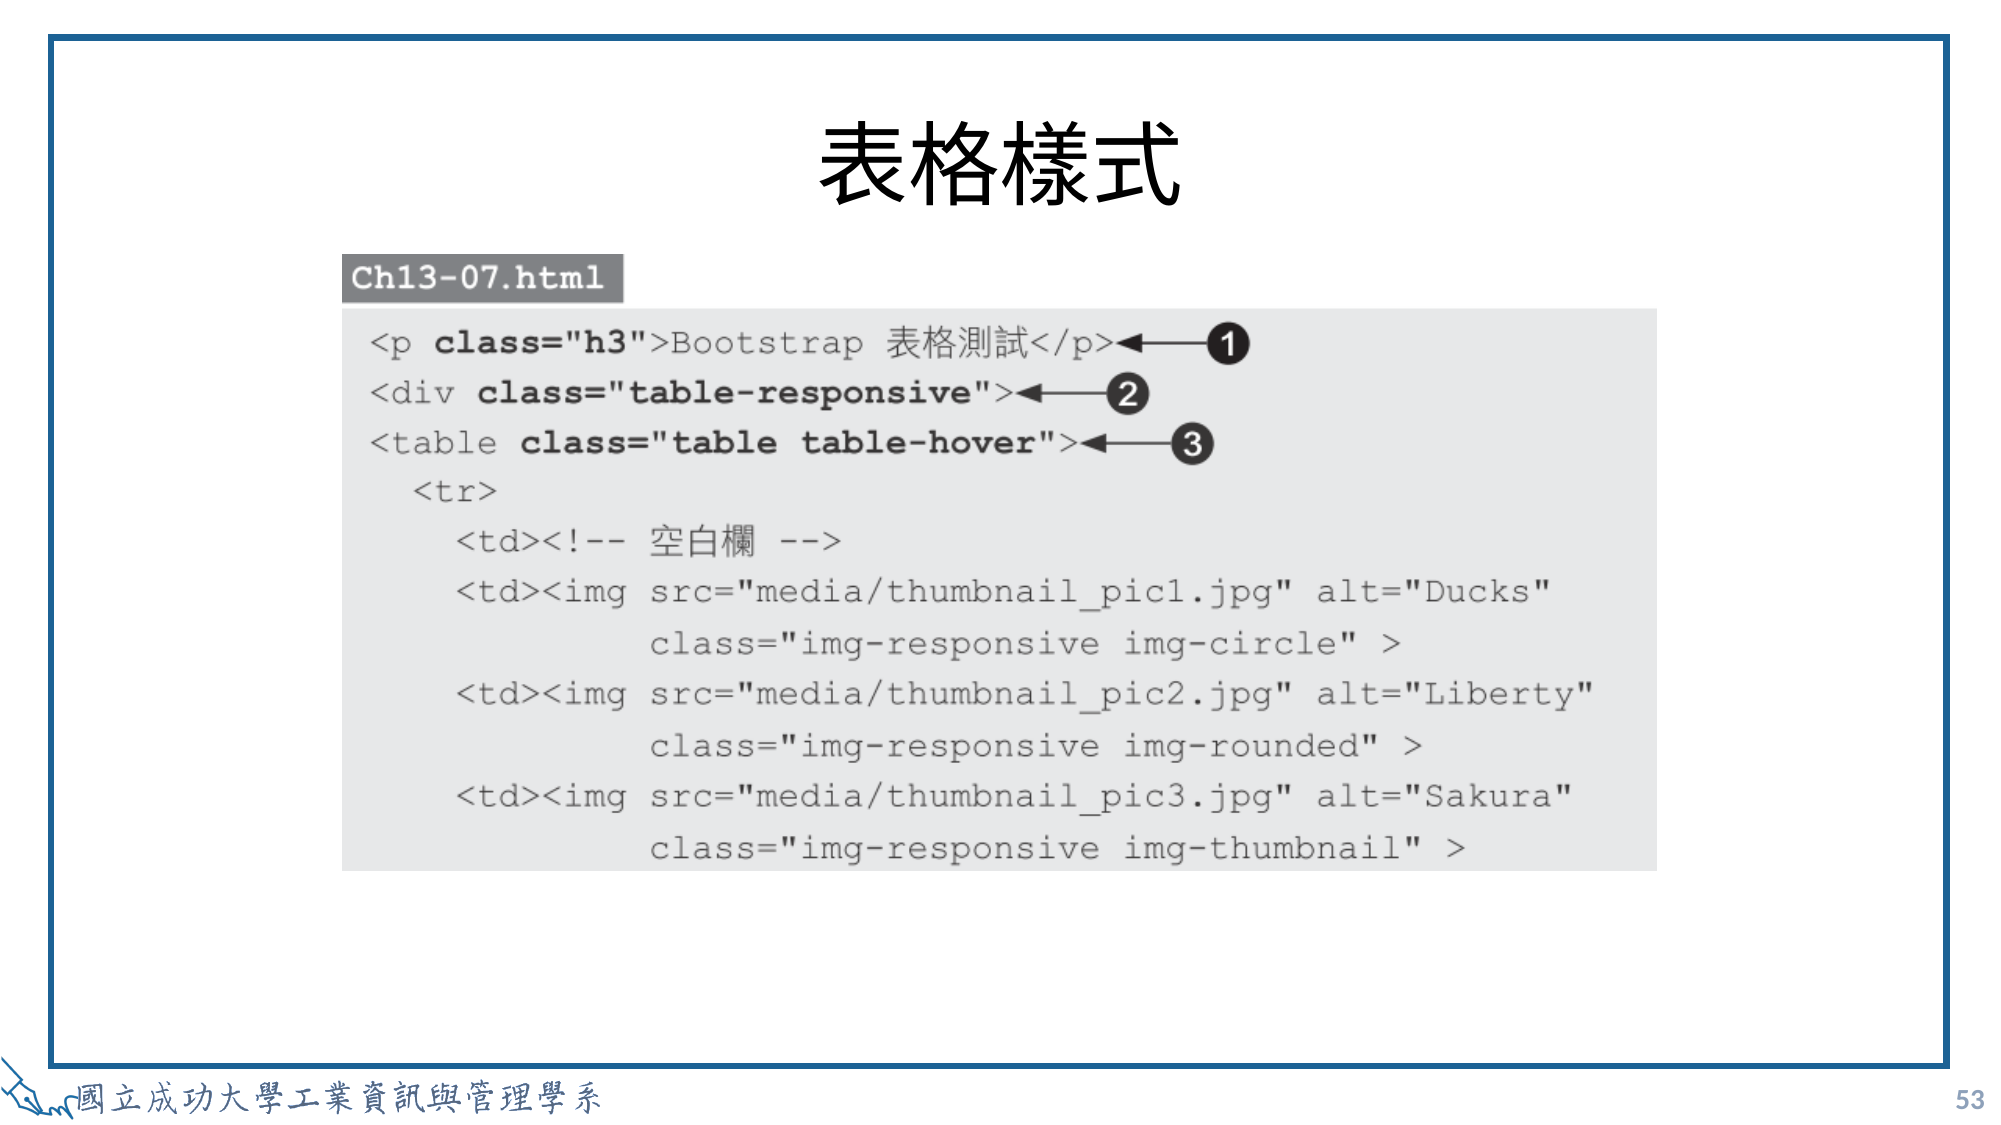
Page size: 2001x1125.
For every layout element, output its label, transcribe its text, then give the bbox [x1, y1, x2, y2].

title 表格樣式 [137, 59, 1863, 278]
picture [342, 254, 1658, 871]
picture [0, 1049, 80, 1125]
slide_number 53 [1550, 1067, 2000, 1125]
